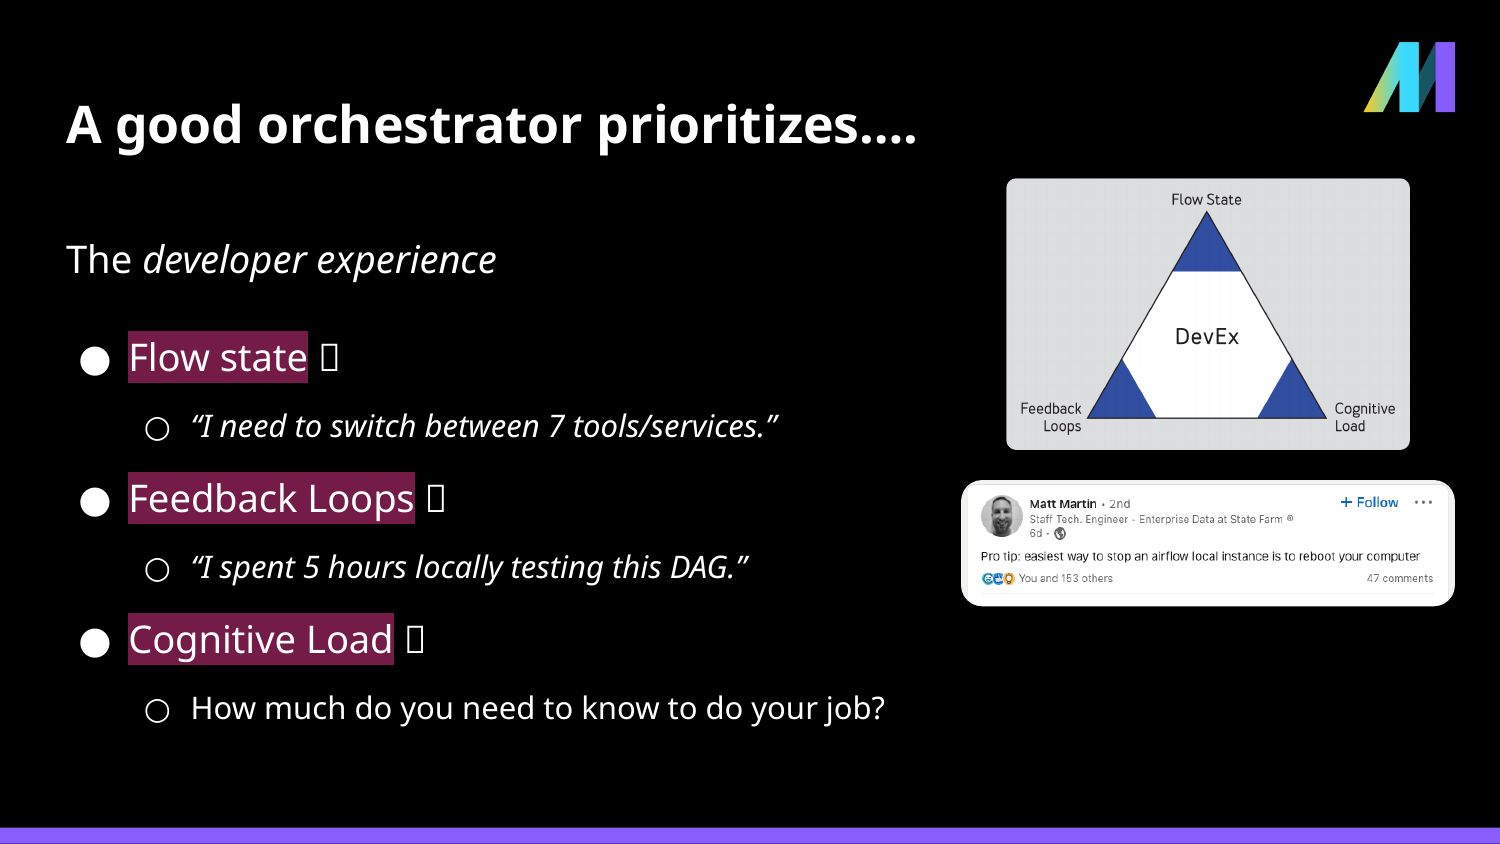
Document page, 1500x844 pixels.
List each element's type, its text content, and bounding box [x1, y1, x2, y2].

picture [955, 15, 1475, 607]
title A good orchestrator prioritizes…. [51, 72, 1449, 174]
list The developer experience Flow state 🌊 “I need to switch between 7 tools/services.” Feedback Loops 🔁 “I spent 5 hours locally testing this DAG.” Cognitive Load 🧱 How much do you need to know to do your job? [51, 192, 1449, 750]
